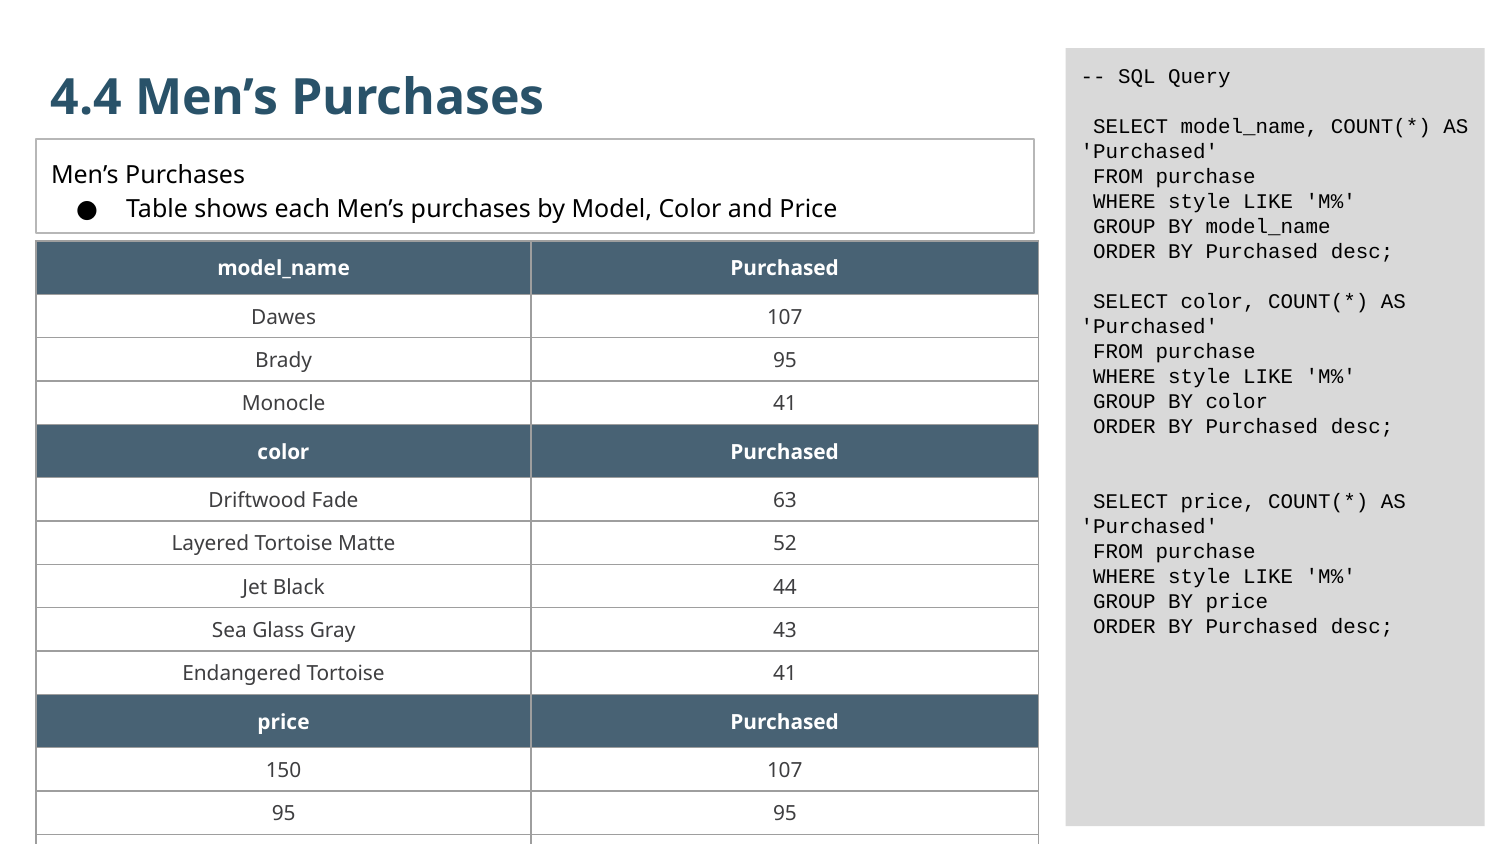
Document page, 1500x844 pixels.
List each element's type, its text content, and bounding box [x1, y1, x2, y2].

text_box -- SQL Query SELECT model_name, COUNT(*) AS 'Purchased' FROM purchase WHERE style LIKE 'M%' GROUP BY model_name ORDER BY Purchased desc; SELECT color, COUNT(*) AS 'Purchased' FROM purchase WHERE style LIKE 'M%' GROUP BY color ORDER BY Purchased desc; SELECT price, COUNT(*) AS 'Purchased' FROM purchase WHERE style LIKE 'M%' GROUP BY price ORDER BY Purchased desc; [1065, 48, 1485, 827]
table_cell Driftwood Fade [37, 478, 530, 520]
table_cell Purchased [532, 425, 1038, 477]
table_cell Layered Tortoise Matte [37, 522, 530, 564]
table_cell Jet Black [37, 565, 530, 607]
table_cell 41 [532, 835, 1038, 844]
table_cell color [37, 425, 530, 477]
table_cell Monocle [37, 382, 530, 424]
table_cell 63 [532, 478, 1038, 520]
table_cell 41 [532, 652, 1038, 694]
table_cell Brady [37, 338, 530, 380]
table_header model_name [37, 242, 530, 294]
table_cell 95 [532, 338, 1038, 380]
table_cell 107 [532, 295, 1038, 337]
table_cell 43 [532, 608, 1038, 650]
table_cell 50 [37, 835, 530, 844]
table_cell 150 [37, 748, 530, 790]
table_header Purchased [532, 242, 1038, 294]
table_cell 95 [532, 792, 1038, 834]
table_cell 95 [37, 792, 530, 834]
table_cell Purchased [532, 695, 1038, 747]
table_cell price [37, 695, 530, 747]
table_cell 41 [532, 382, 1038, 424]
table_cell 52 [532, 522, 1038, 564]
table_cell Sea Glass Gray [37, 608, 530, 650]
text_box 4.4 4.4 Men’s Purchases [35, 37, 1019, 139]
table_cell 107 [532, 748, 1038, 790]
table_cell Dawes [37, 295, 530, 337]
table_cell 44 [532, 565, 1038, 607]
text_box Men’s Purchases Table shows each Men’s purchases by Model, Color and Price [35, 139, 1035, 233]
table_cell Endangered Tortoise [37, 652, 530, 694]
